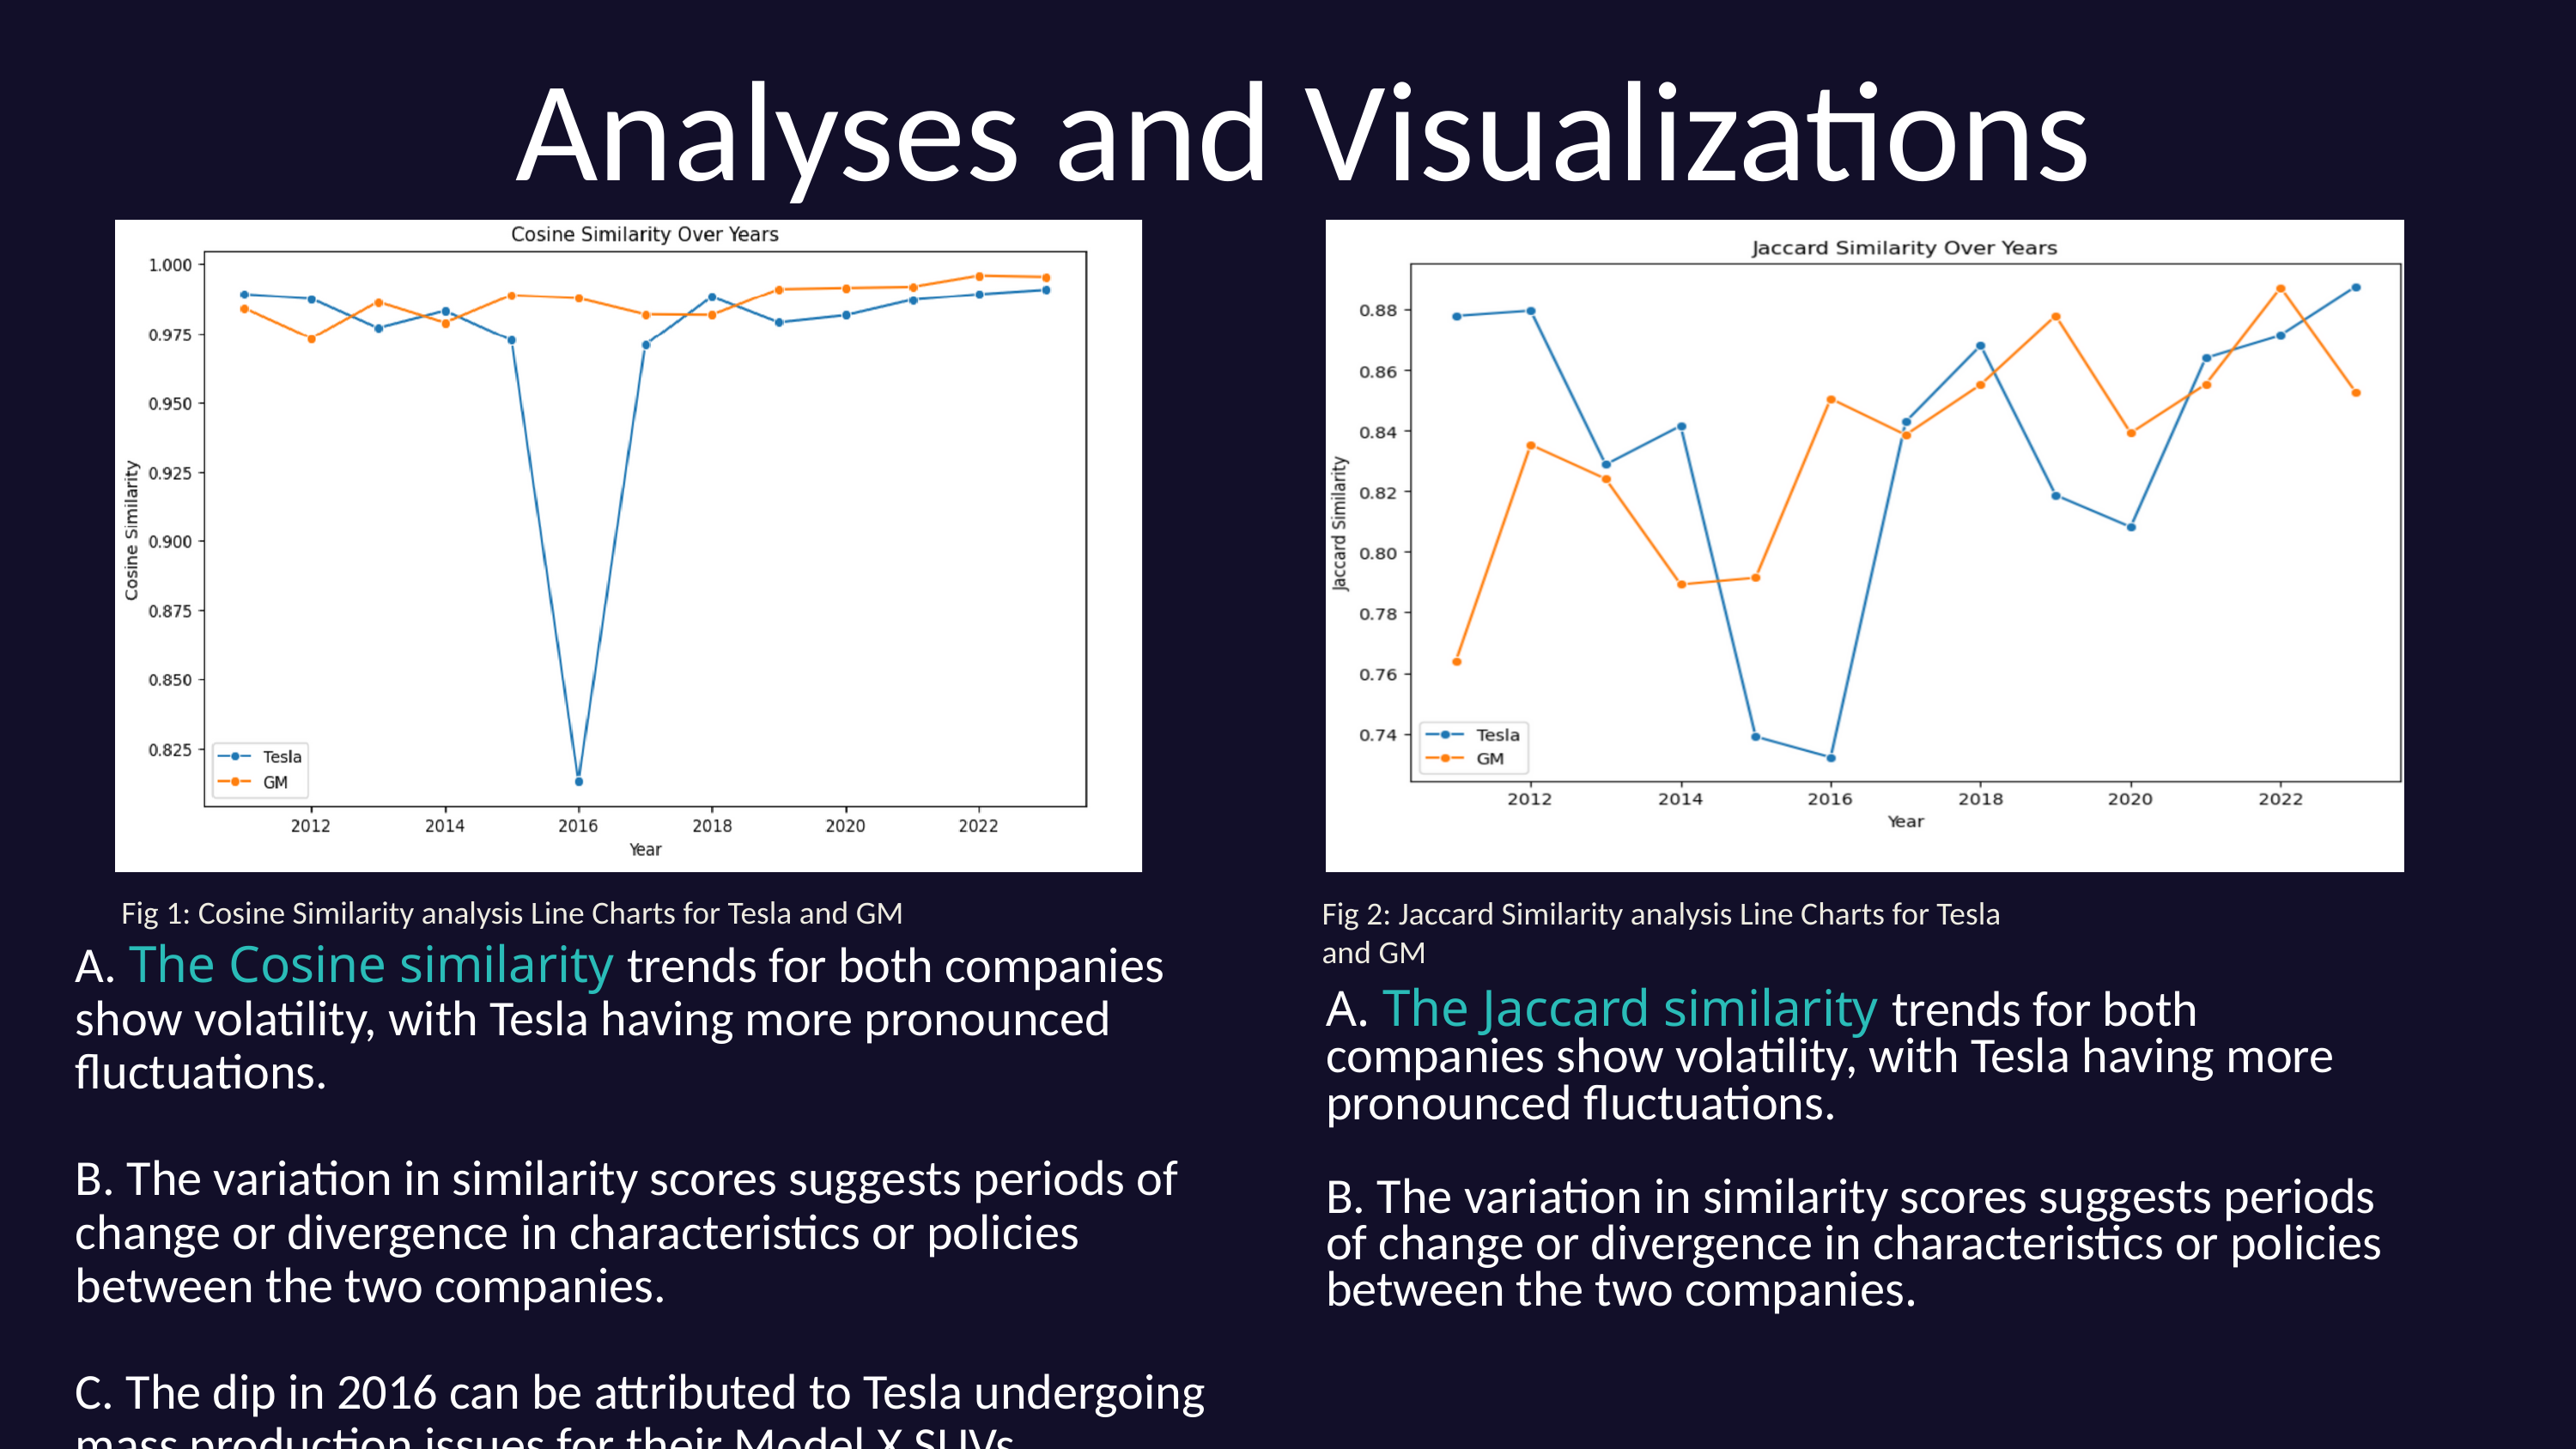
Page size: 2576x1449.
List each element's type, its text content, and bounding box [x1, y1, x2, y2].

text_box A. The Cosine similarity trends for both companies show volatility, with Tesla having more pronounced fluctuations. B. The variation in similarity scores suggests periods of change or divergence in characteristics or policies between the two companies. C. The dip in 2016 can be attributed to Tesla undergoing mass production issues for their Model X SUVs. [75, 938, 1268, 1449]
text_box [115, 220, 1143, 872]
text_box [1326, 220, 2405, 872]
text_box Fig 2: Jaccard Similarity analysis Line Charts for Tesla and GM [1309, 886, 2060, 977]
text_box Fig 1: Cosine Similarity analysis Line Charts for Tesla and GM [108, 885, 1158, 937]
text_box A. The Jaccard similarity trends for both companies show volatility, with Tesla having more pronounced fluctuations. B. The variation in similarity scores suggests periods of change or divergence in characteristics or policies between the two companies. [1326, 989, 2426, 1435]
text_box Analyses and Visualizations [374, 38, 2202, 210]
